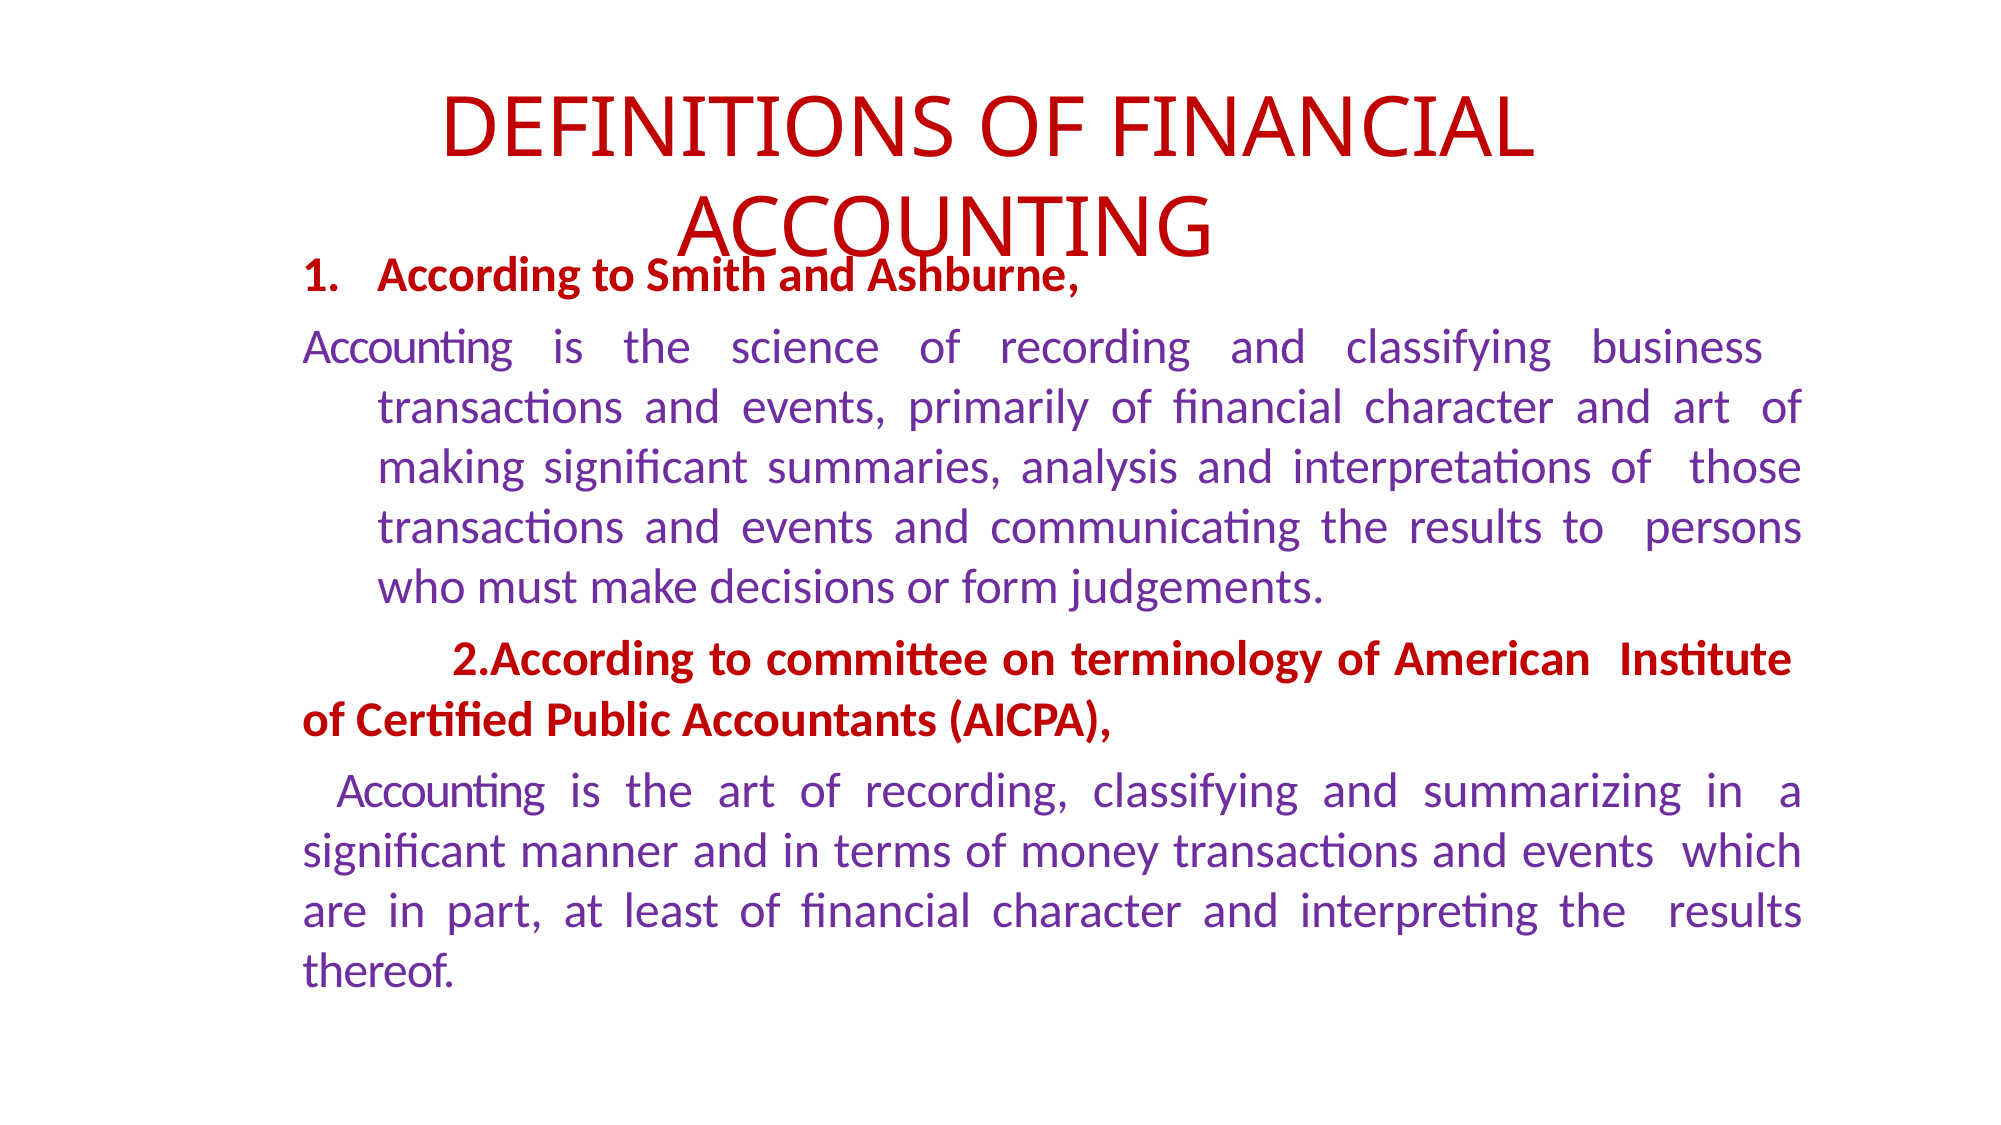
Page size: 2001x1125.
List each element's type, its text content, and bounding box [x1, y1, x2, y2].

title DEFINITIONS OF FINANCIAL ACCOUNTING [137, 63, 1863, 274]
text_box According to Smith and Ashburne, Accounting is the science of recording and classifying business transactions and events, primarily of financial character and art of making significant summaries, analysis and interpretations of those transactions and events and communicating the results to persons who must make decisions or form judgements. According to committee on terminology of American Institute of Certified Public Accountants (AICPA), Accounting is the art of recording, classifying and summarizing in a significant manner and in terms of money transactions and events which are in part, at least of financial character and interpreting the results thereof. [300, 227, 1804, 998]
